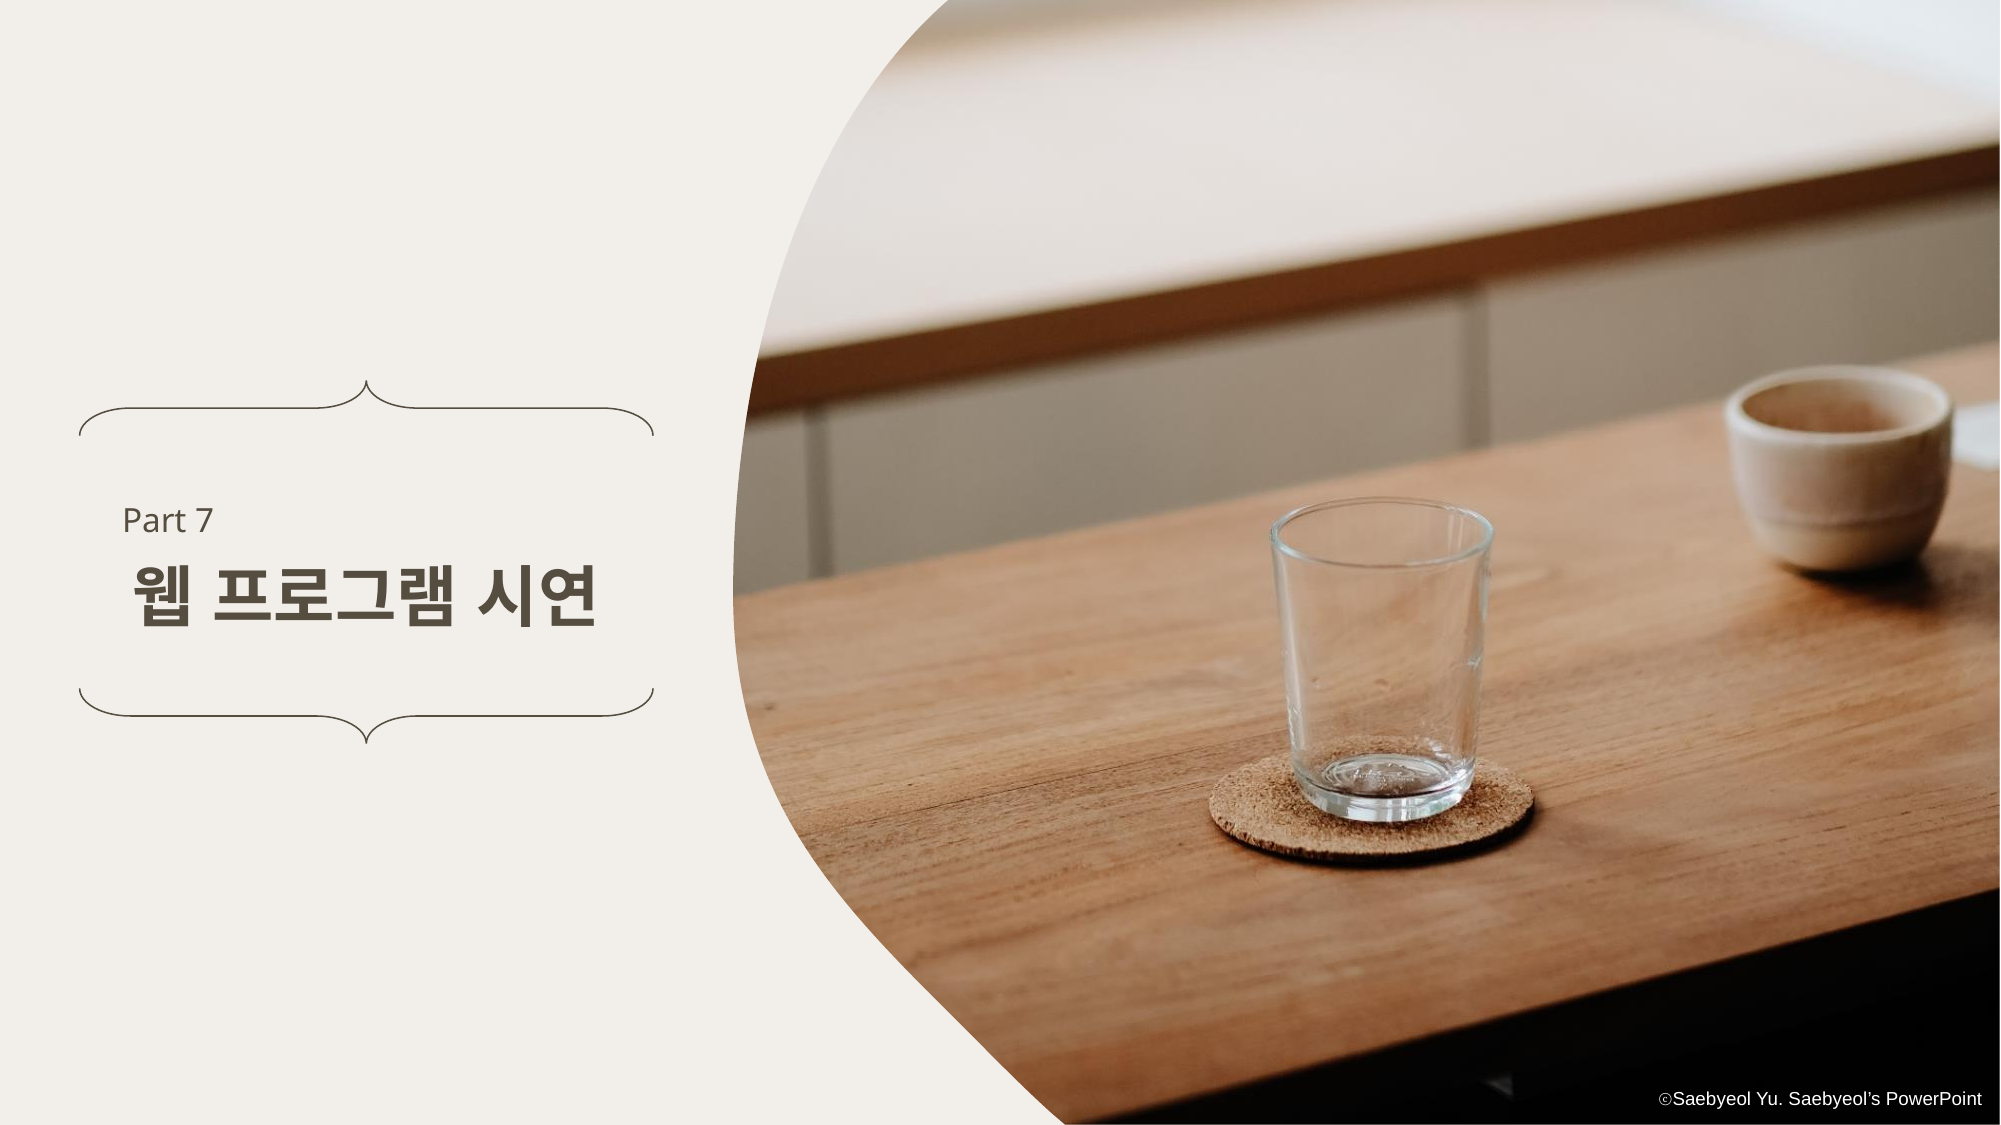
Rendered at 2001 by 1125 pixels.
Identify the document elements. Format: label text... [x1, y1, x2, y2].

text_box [79, 380, 654, 744]
text_box ⓒSaebyeol Yu. Saebyeol’s PowerPoint [1643, 1079, 1997, 1117]
text_box [733, 0, 2000, 1125]
